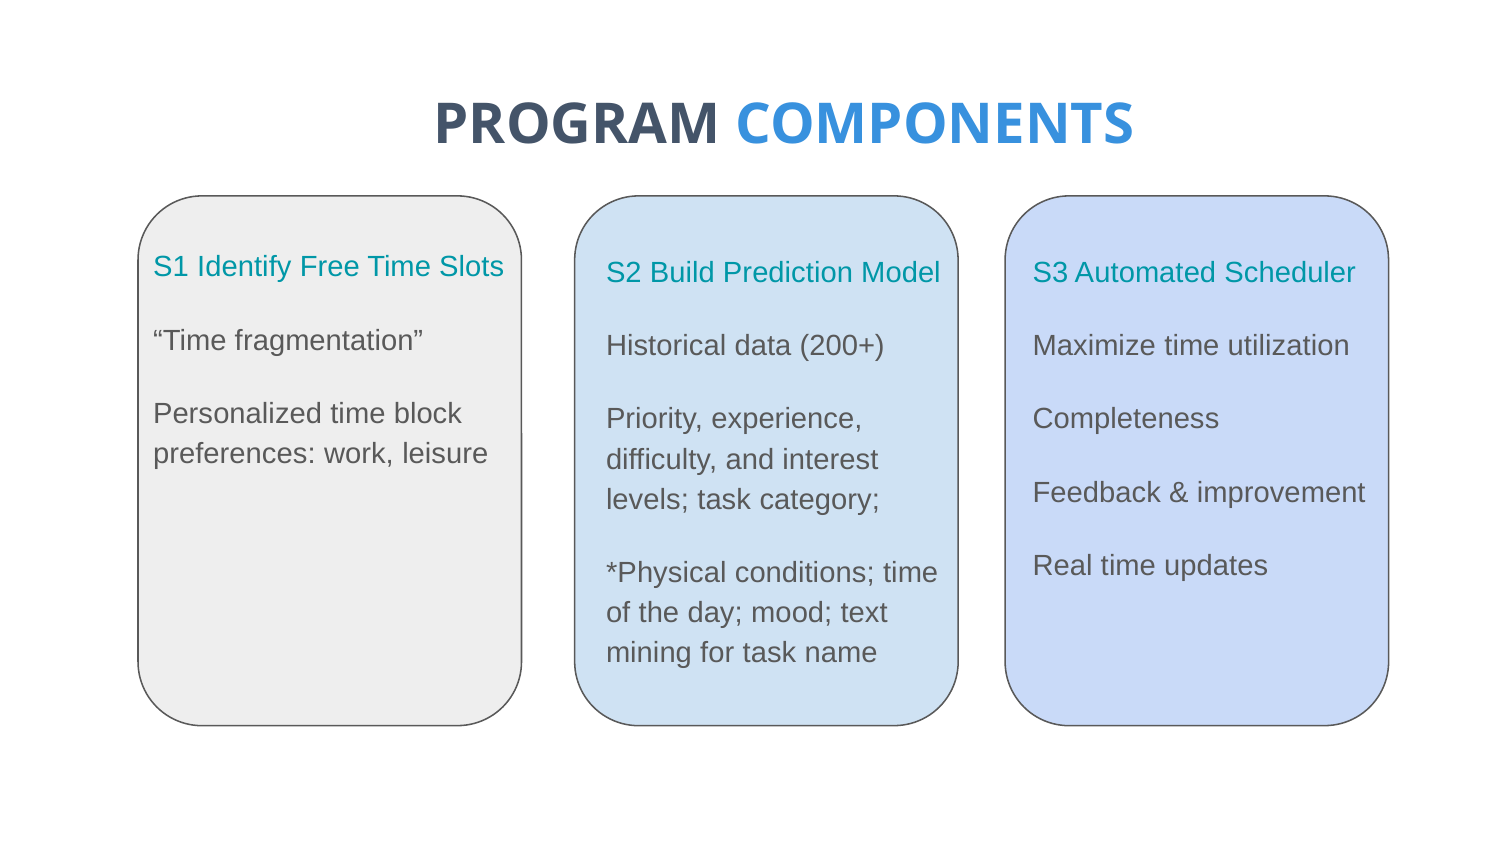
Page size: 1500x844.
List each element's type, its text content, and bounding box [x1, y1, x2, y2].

title PROGRAM COMPONENTS [85, 71, 1483, 166]
list S3 Automated Scheduler Maximize time utilization Completeness Feedback & improvement Real time updates [1017, 232, 1426, 739]
text_box [147, 195, 513, 227]
text_box [1005, 195, 1383, 699]
list S2 Build Prediction Model Historical data (200+) Priority, experience, difficulty, and interest levels; task category; *Physical conditions; time of the day; mood; text mining for task name [591, 232, 961, 739]
text_box [574, 195, 952, 705]
list S1 Identify Free Time Slots “Time fragmentation” Personalized time block preferences: work, leisure [138, 227, 528, 734]
